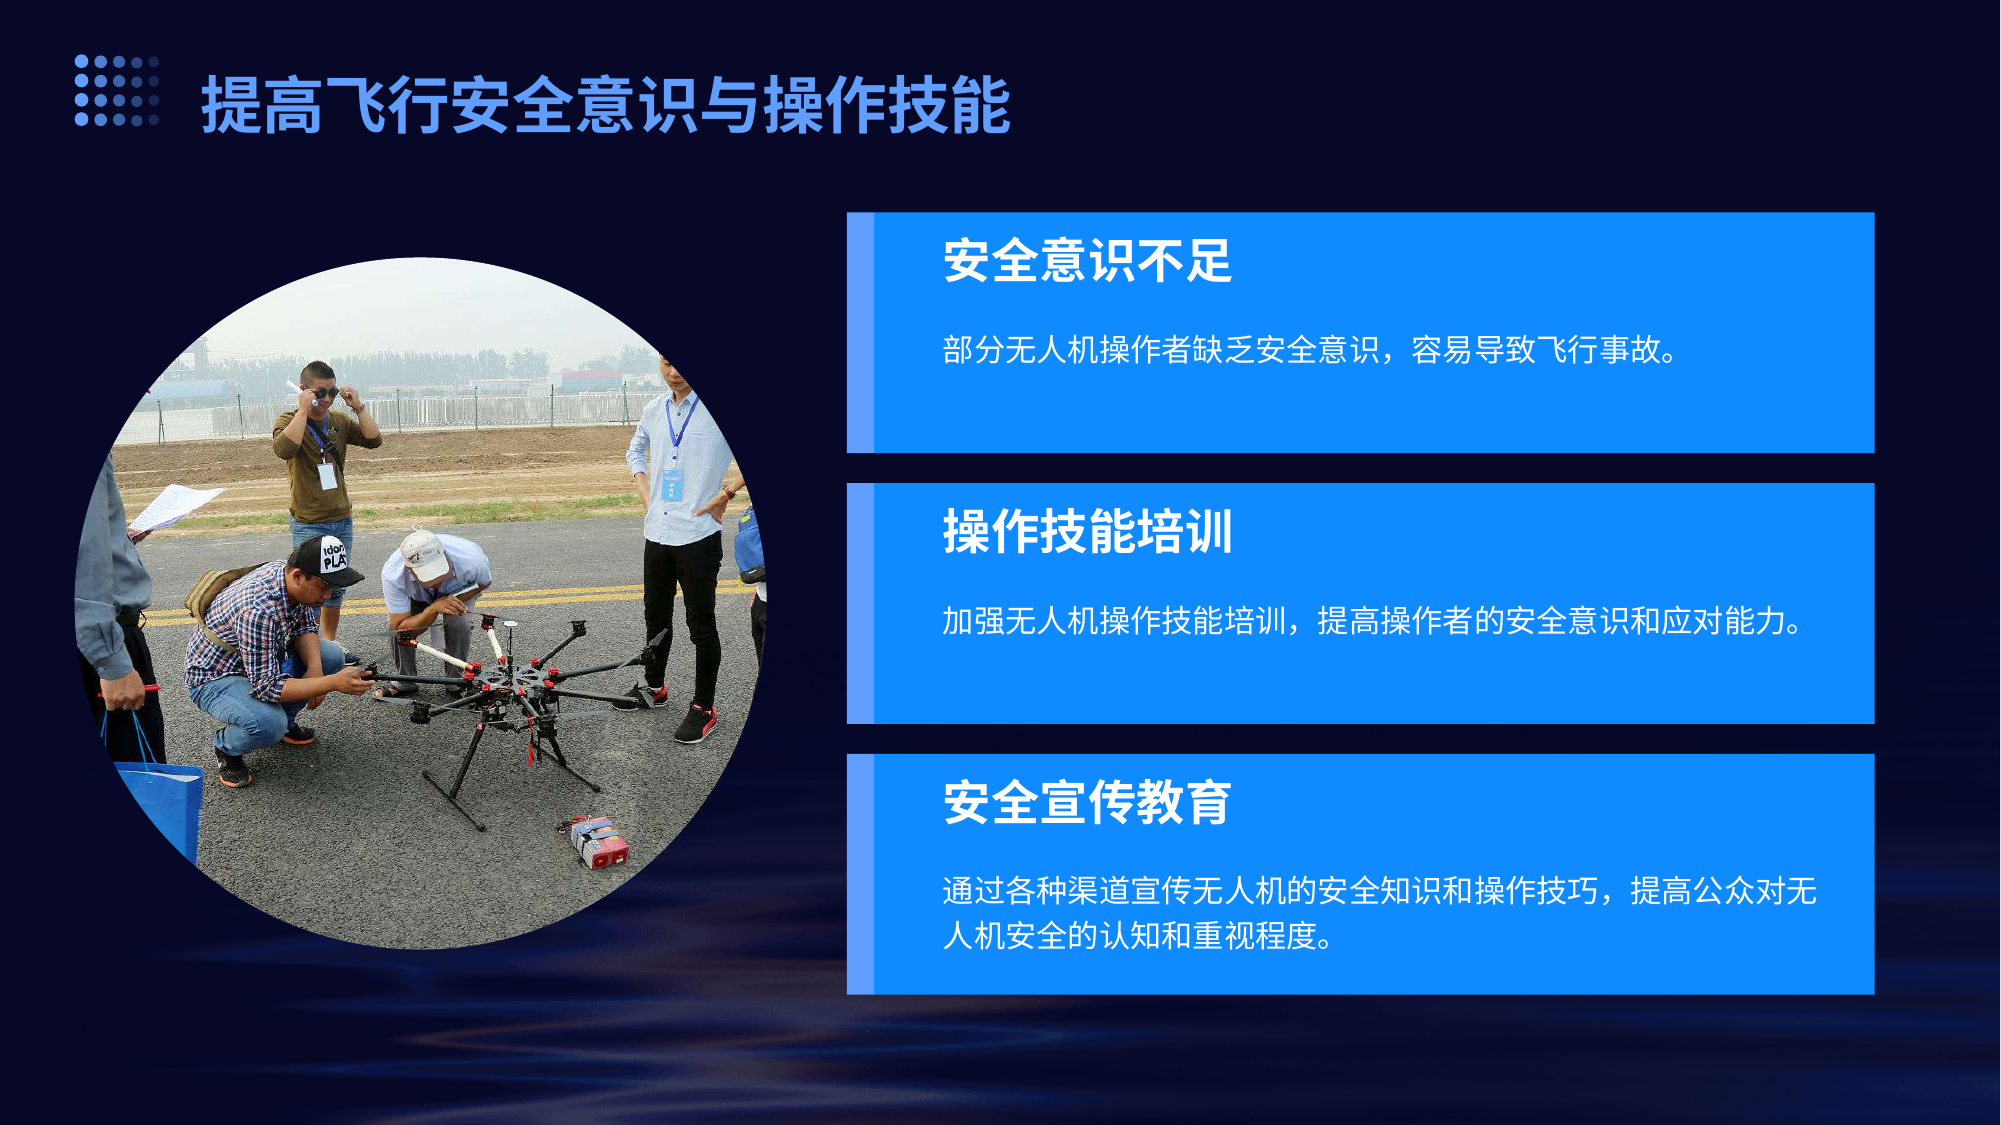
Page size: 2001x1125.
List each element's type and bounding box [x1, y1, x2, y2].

text_box [74, 15, 1821, 166]
text_box [846, 753, 1875, 995]
text_box [846, 482, 1875, 725]
text_box [846, 212, 1875, 454]
picture [0, 0, 2001, 1125]
